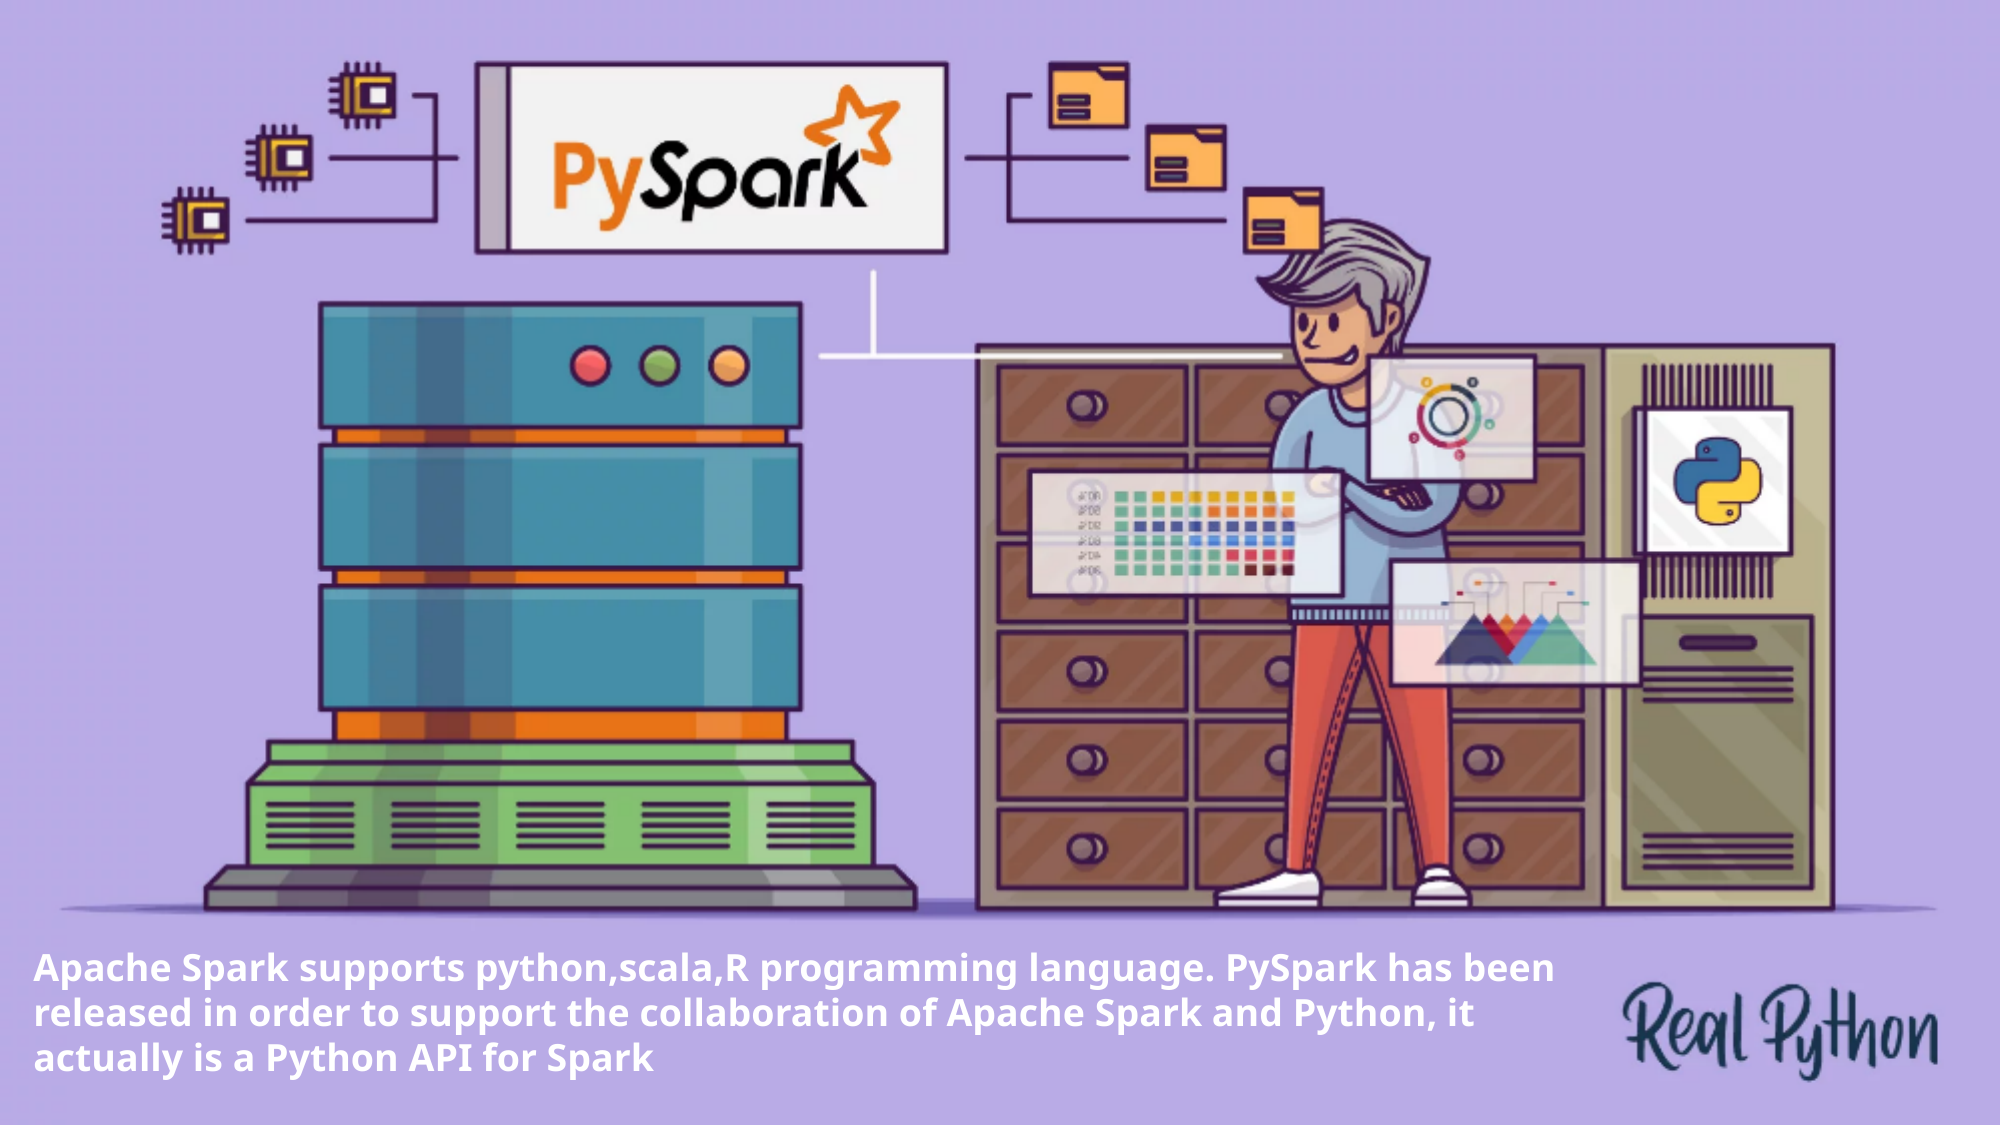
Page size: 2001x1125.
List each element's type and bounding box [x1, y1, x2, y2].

list [0, 0, 2000, 1125]
